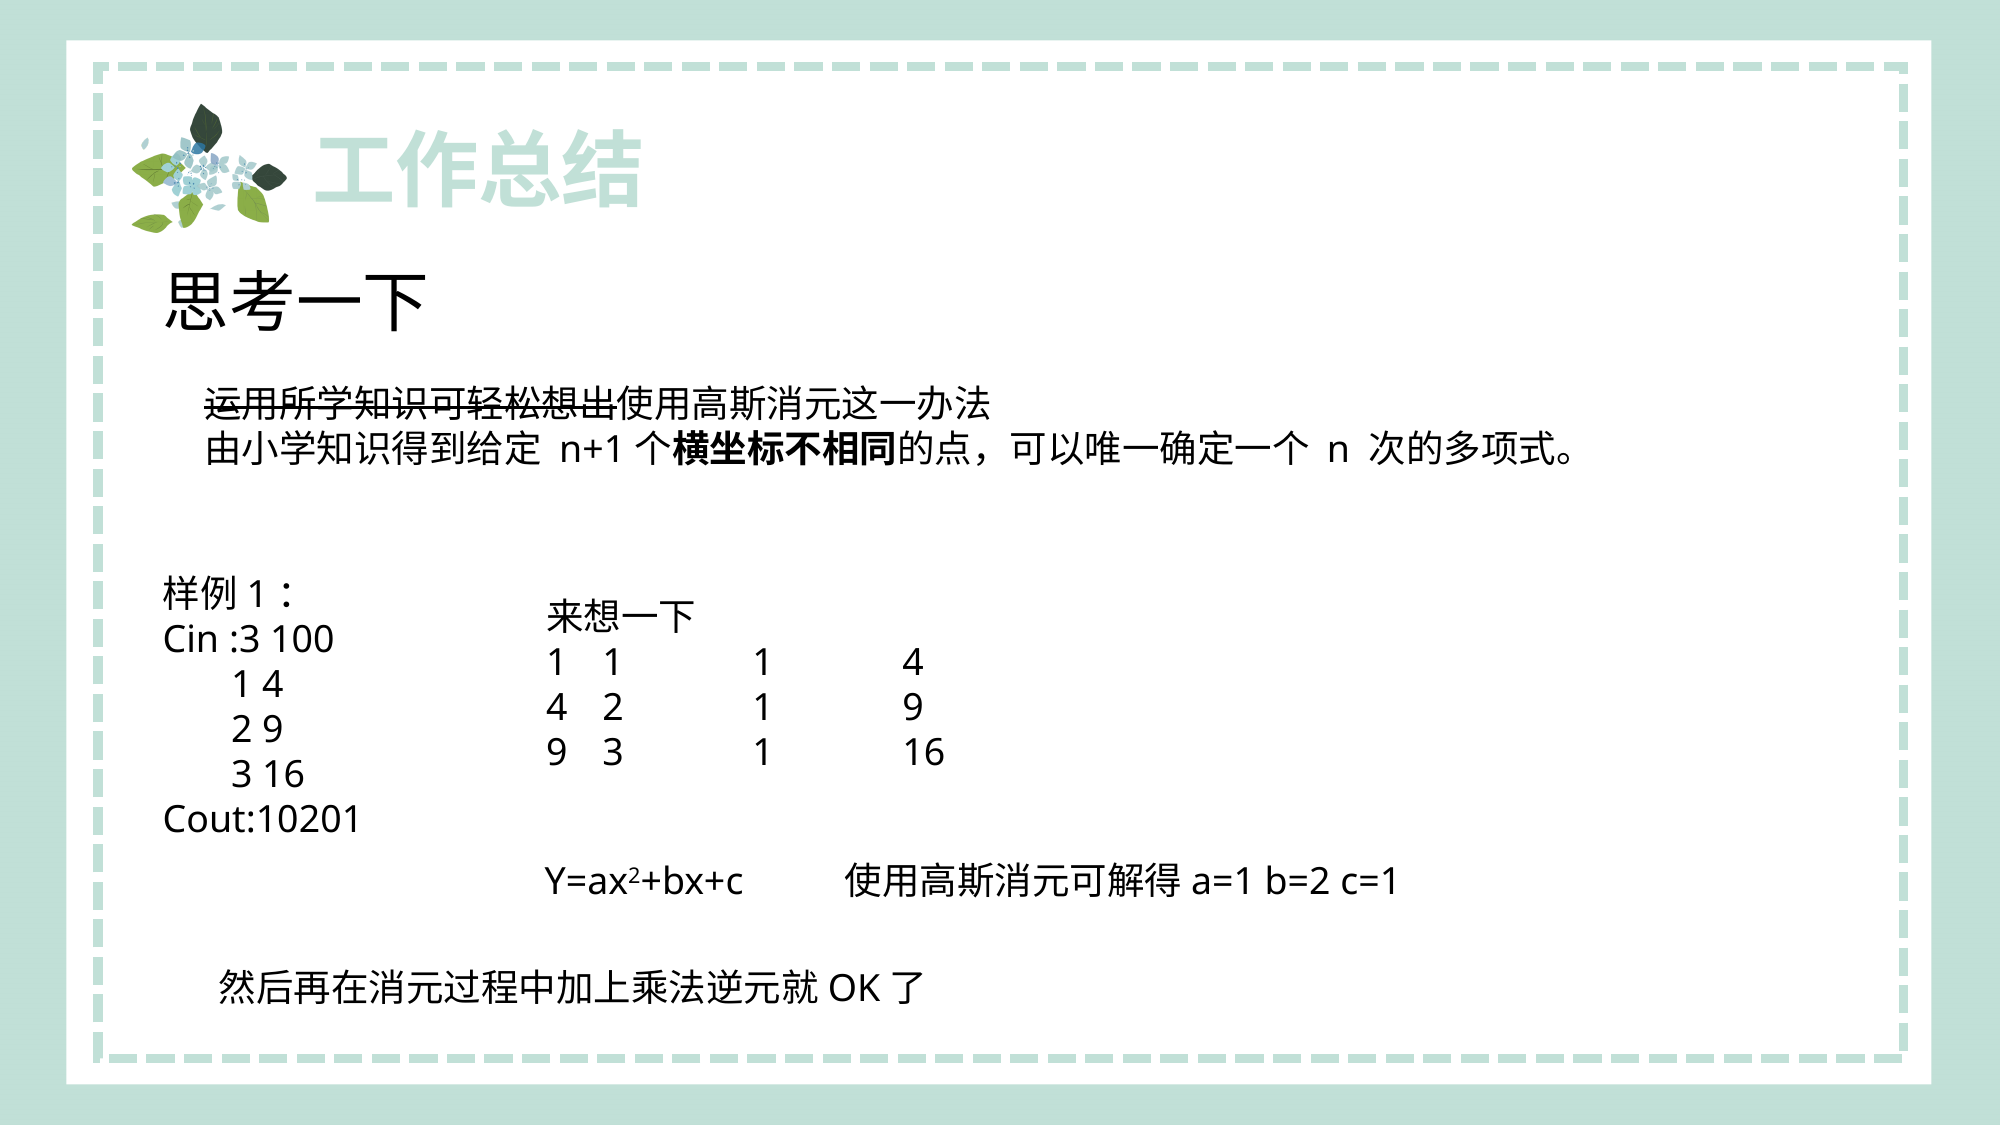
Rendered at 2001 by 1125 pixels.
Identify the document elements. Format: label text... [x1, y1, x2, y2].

picture [0, 0, 2000, 1125]
text_box 运用所学知识可轻松想出使用高斯消元这一办法 由小学知识得到给定 n+1个横坐标不相同的点，可以唯一确定一个 n 次的多项式。 [189, 372, 1852, 478]
text_box 来想一下 1 1 4 2 1 9 3 1 16 [531, 585, 1528, 825]
text_box 思考一下 [147, 252, 448, 347]
text_box 然后再在消元过程中加上乘法逆元就OK了 [204, 956, 1759, 1016]
text_box Y=ax2+bx+c 使用高斯消元可解得a=1 b=2 c=1 [529, 850, 1417, 955]
text_box 样例1： Cin :3 100 1 4 2 9 3 16 Cout:10201 [147, 562, 532, 848]
